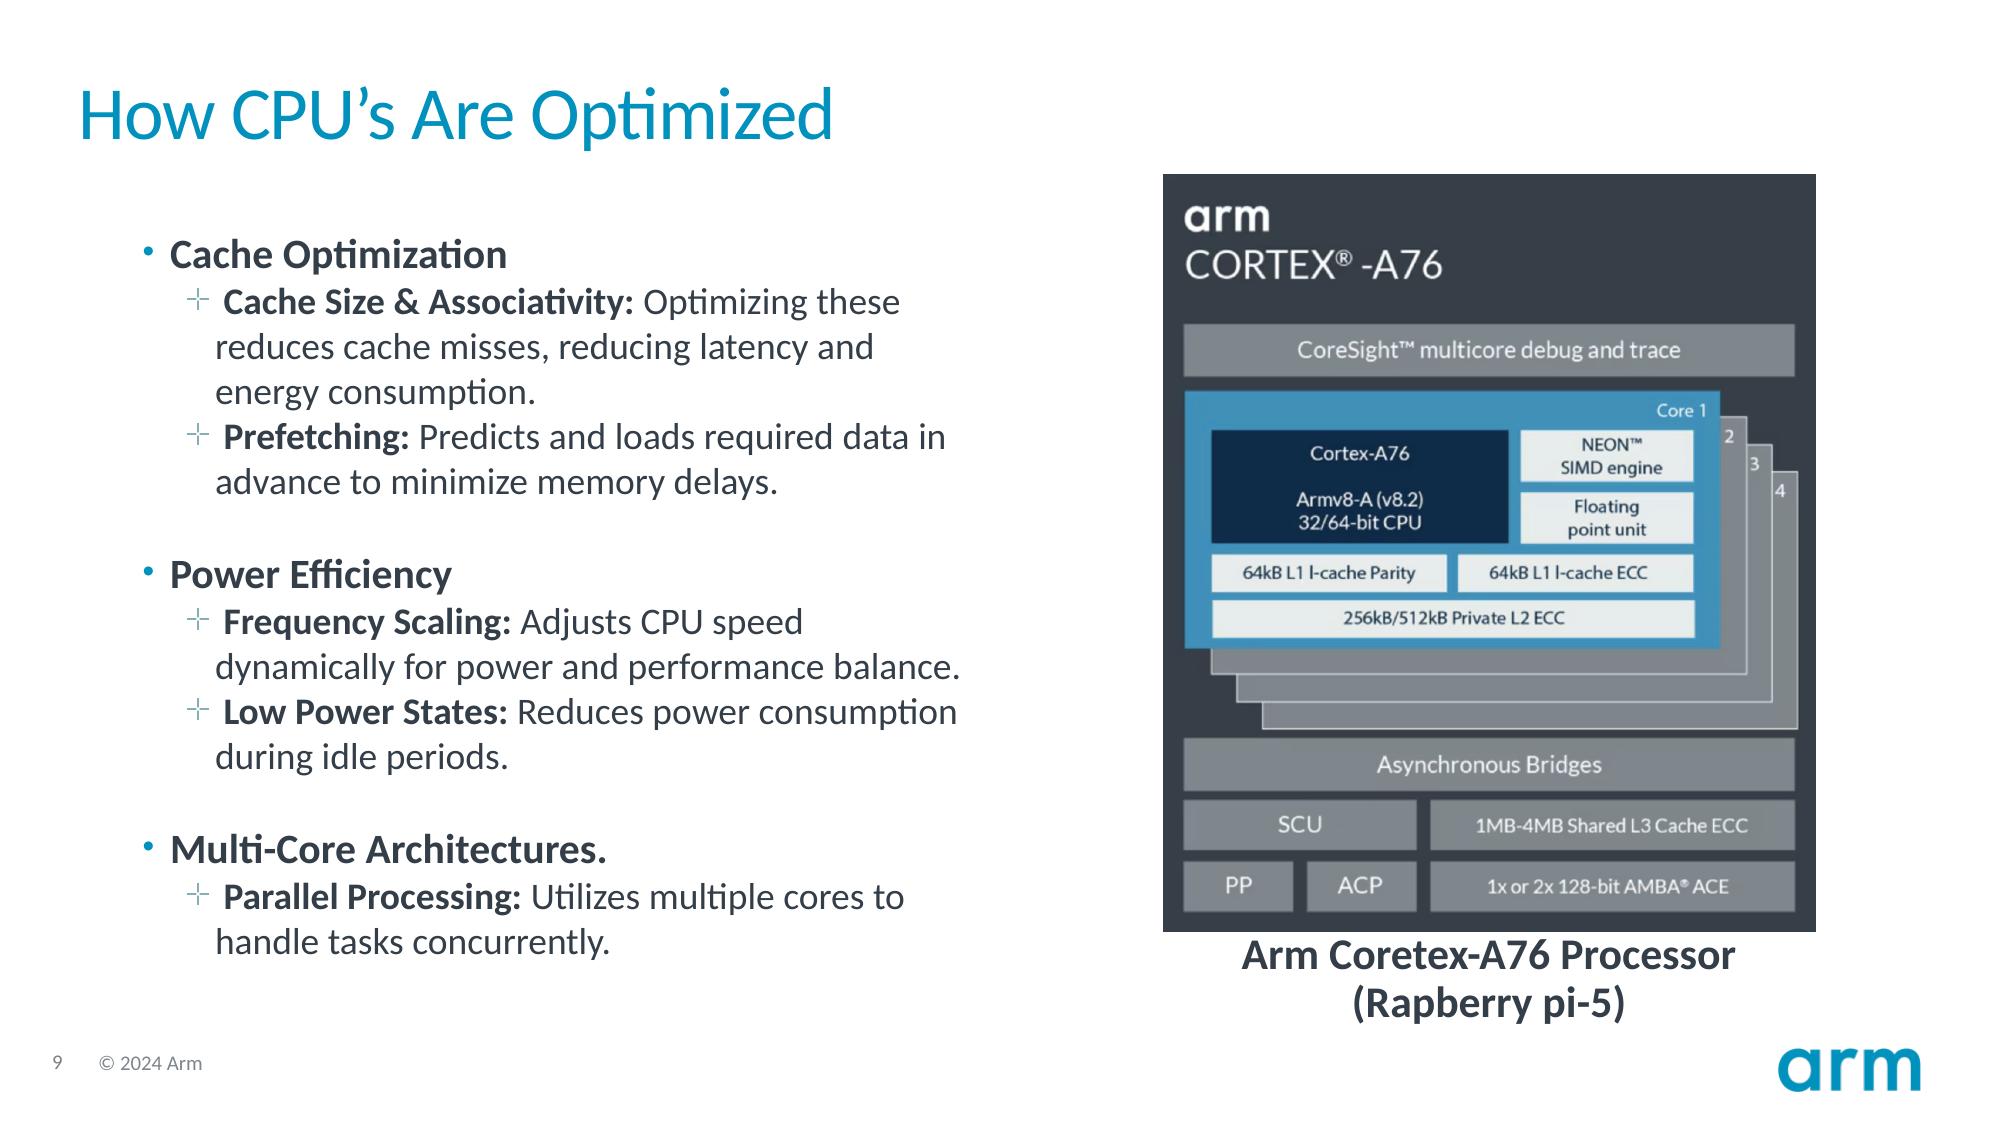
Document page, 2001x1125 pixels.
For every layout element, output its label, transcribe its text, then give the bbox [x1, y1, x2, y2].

list Cache Optimization Cache Size & Associativity: Optimizing these reduces cache misses, reducing latency and energy consumption. Prefetching: Predicts and loads required data in advance to minimize memory delays. Power Efficiency Frequency Scaling: Adjusts CPU speed dynamically for power and performance balance. Low Power States: Reduces power consumption during idle periods. Multi-Core Architectures. Parallel Processing: Utilizes multiple cores to handle tasks concurrently. [59, 226, 965, 1035]
text_box Arm Coretex-A76 Processor (Rapberry pi-5) [1200, 932, 1778, 1027]
title How CPU’s Are Optimized [78, 78, 1922, 186]
picture [1777, 1047, 1922, 1093]
picture [187, 608, 209, 630]
picture [187, 883, 209, 905]
picture [187, 698, 209, 720]
picture [1162, 174, 1816, 932]
picture [187, 423, 209, 445]
picture [187, 288, 209, 310]
